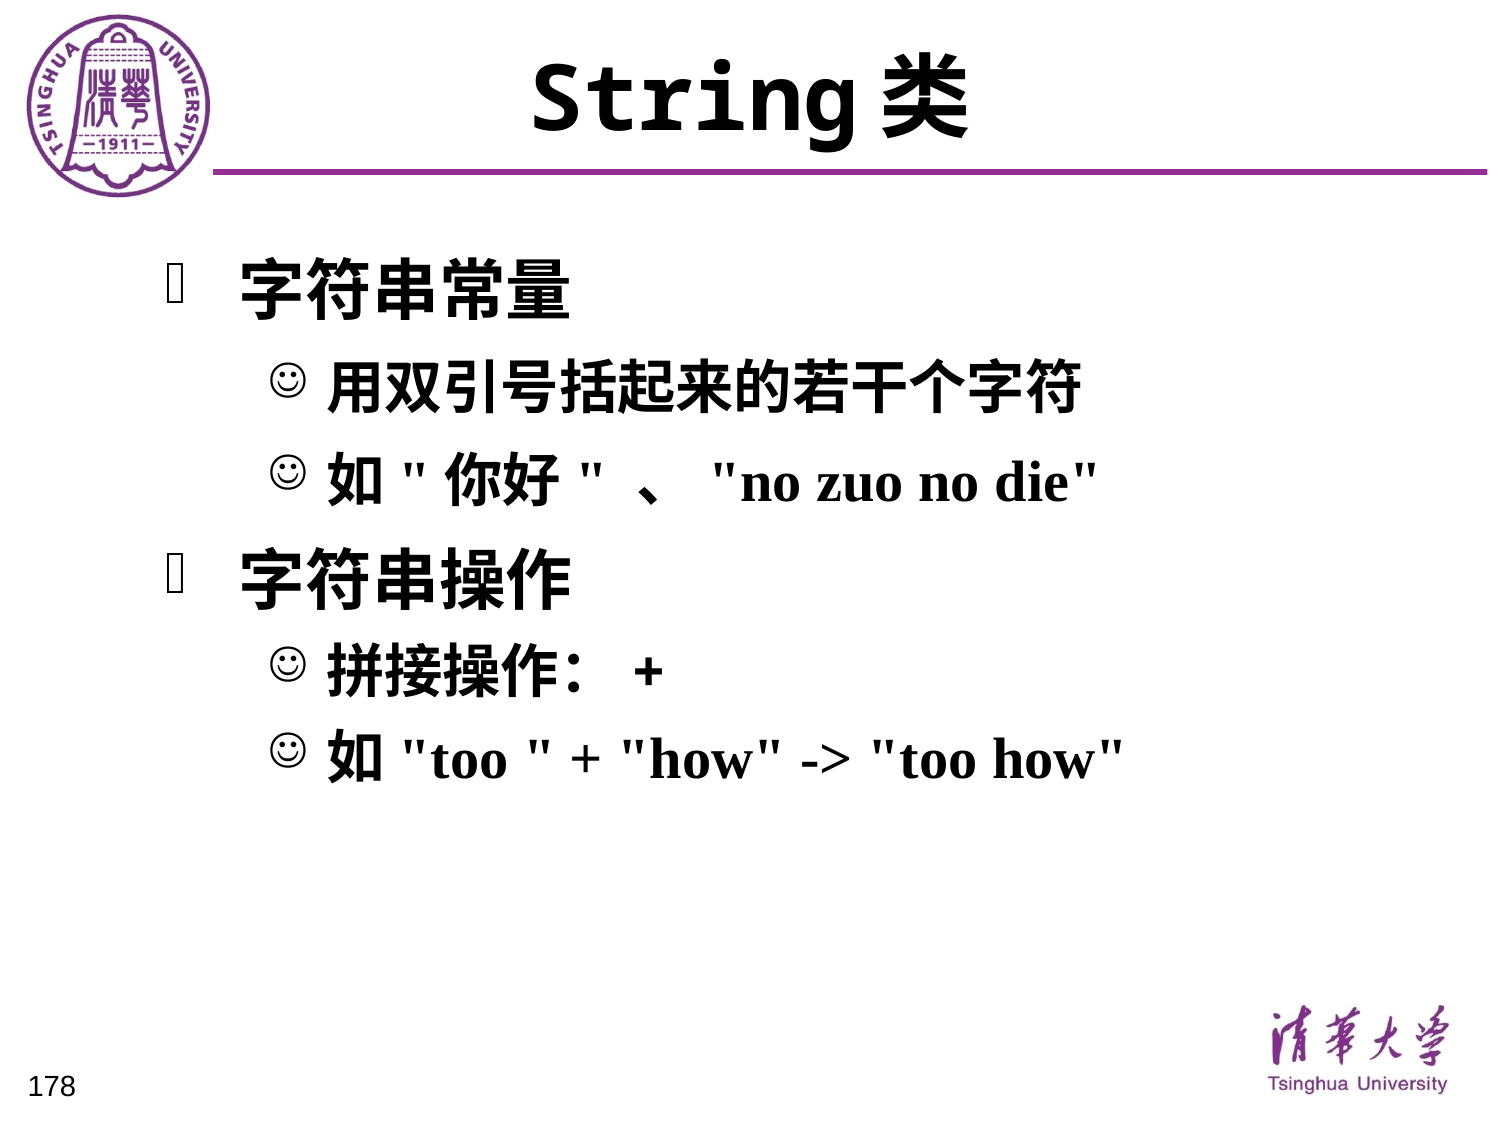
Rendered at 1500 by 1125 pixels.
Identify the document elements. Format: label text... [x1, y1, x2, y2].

picture [24, 12, 213, 37]
footer 178 [12, 1059, 176, 1125]
picture [24, 151, 213, 200]
text_box 字符串常量 用双引号括起来的若干个字符 如"你好" 、"no zuo no die" 字符串操作 拼接操作：+ 如"too " + "how" -> "too how" [150, 249, 1388, 1025]
title String类 [24, 37, 1476, 151]
picture [1262, 999, 1454, 1101]
